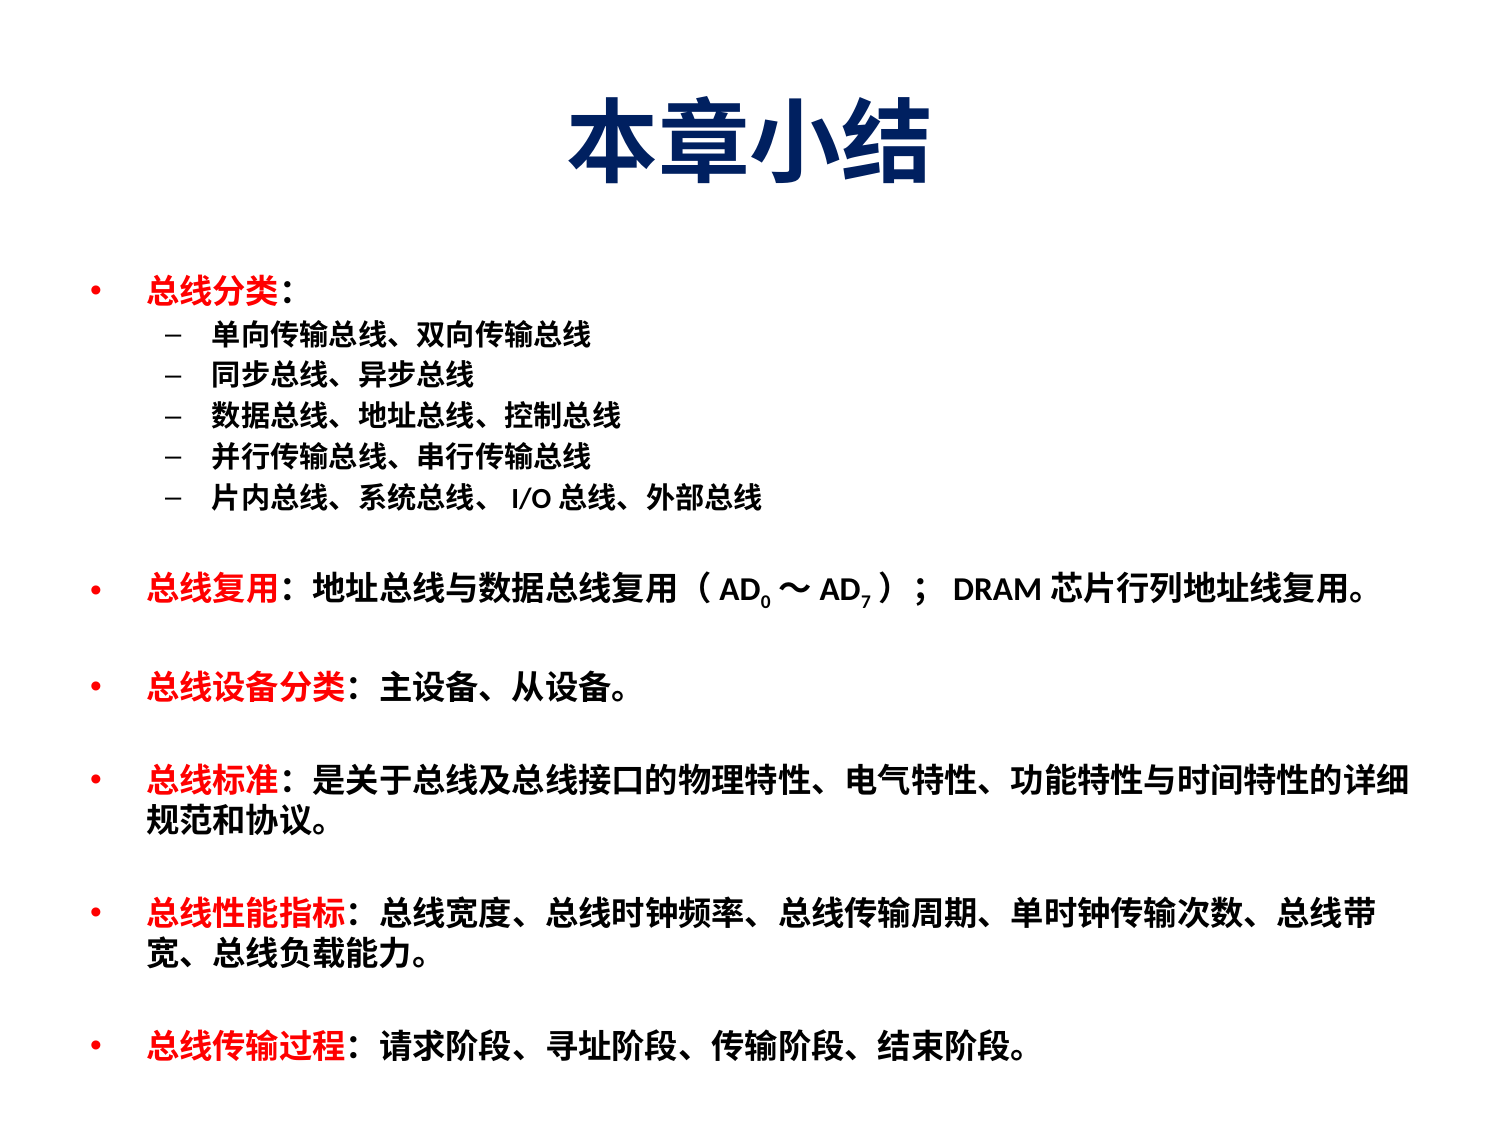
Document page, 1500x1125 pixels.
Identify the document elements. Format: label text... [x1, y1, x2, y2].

list 总线分类： 单向传输总线、双向传输总线 同步总线、异步总线 数据总线、地址总线、控制总线 并行传输总线、串行传输总线 片内总线、系统总线、I/O总线、外部总线 总线复用：地址总线与数据总线复用（AD0～AD7）；DRAM芯片行列地址线复用。 总线设备分类：主设备、从设备。 总线标准：是关于总线及总线接口的物理特性、电气特性、功能特性与时间特性的详细规范和协议。 总线性能指标：总线宽度、总线时钟频率、总线传输周期、单时钟传输次数、总线带宽、总线负载能力。 总线传输过程：请求阶段、寻址阶段、传输阶段、结束阶段。 [75, 262, 1425, 1005]
title 本章小结 [75, 45, 1425, 233]
